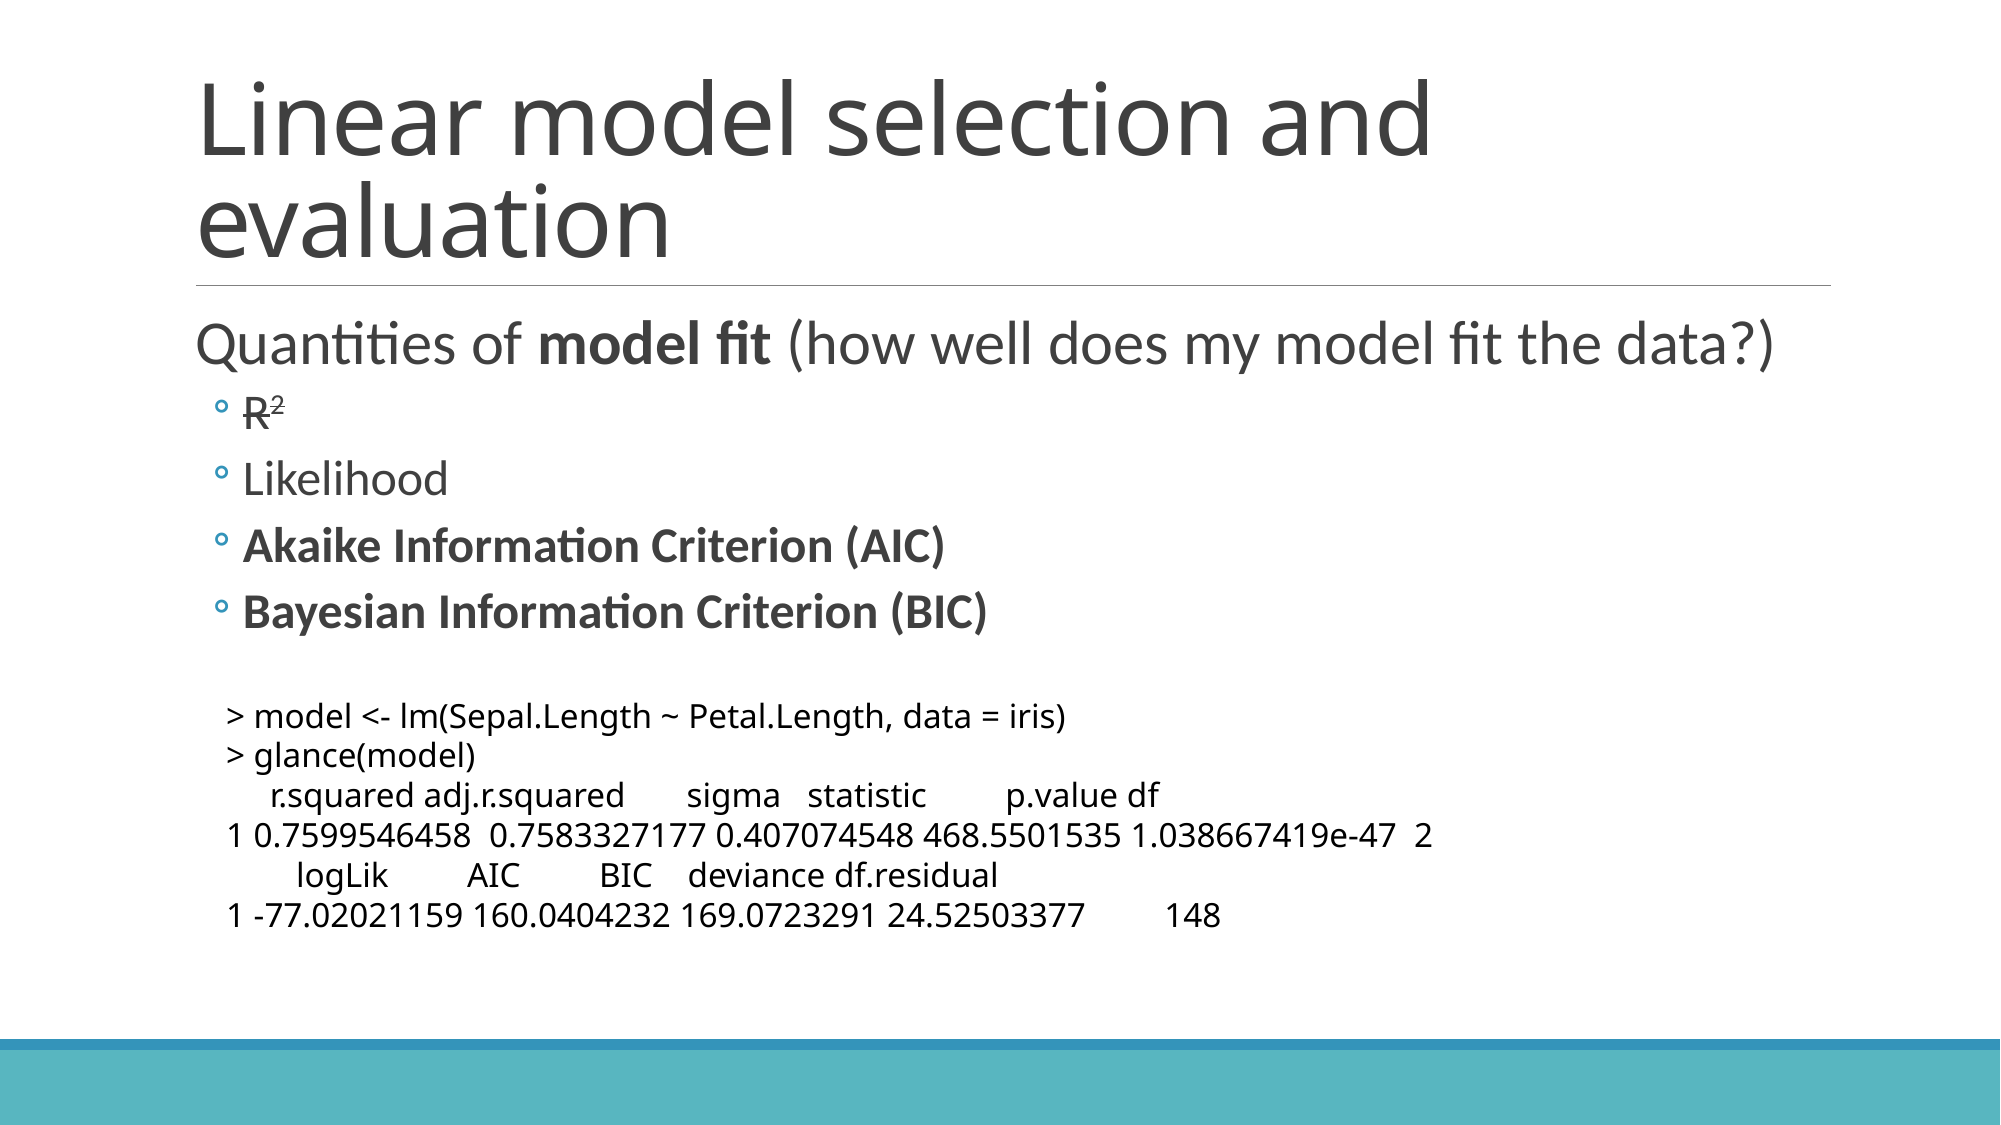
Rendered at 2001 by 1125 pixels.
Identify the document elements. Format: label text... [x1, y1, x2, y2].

title Linear model selection and evaluation [180, 47, 1830, 285]
text_box > model <- lm(Sepal.Length ~ Petal.Length, data = iris) > glance(model) r.squared adj.r.squared sigma statistic p.value df 1 0.7599546458 0.7583327177 0.407074548 468.5501535 1.038667419e-47 2 logLik AIC BIC deviance df.residual 1 -77.02021159 160.0404232 169.0723291 24.52503377 148 [211, 687, 2000, 942]
list Quantities of model fit (how well does my model fit the data?) R2 Likelihood Akaike Information Criterion (AIC) Bayesian Information Criterion (BIC) [180, 302, 1830, 963]
